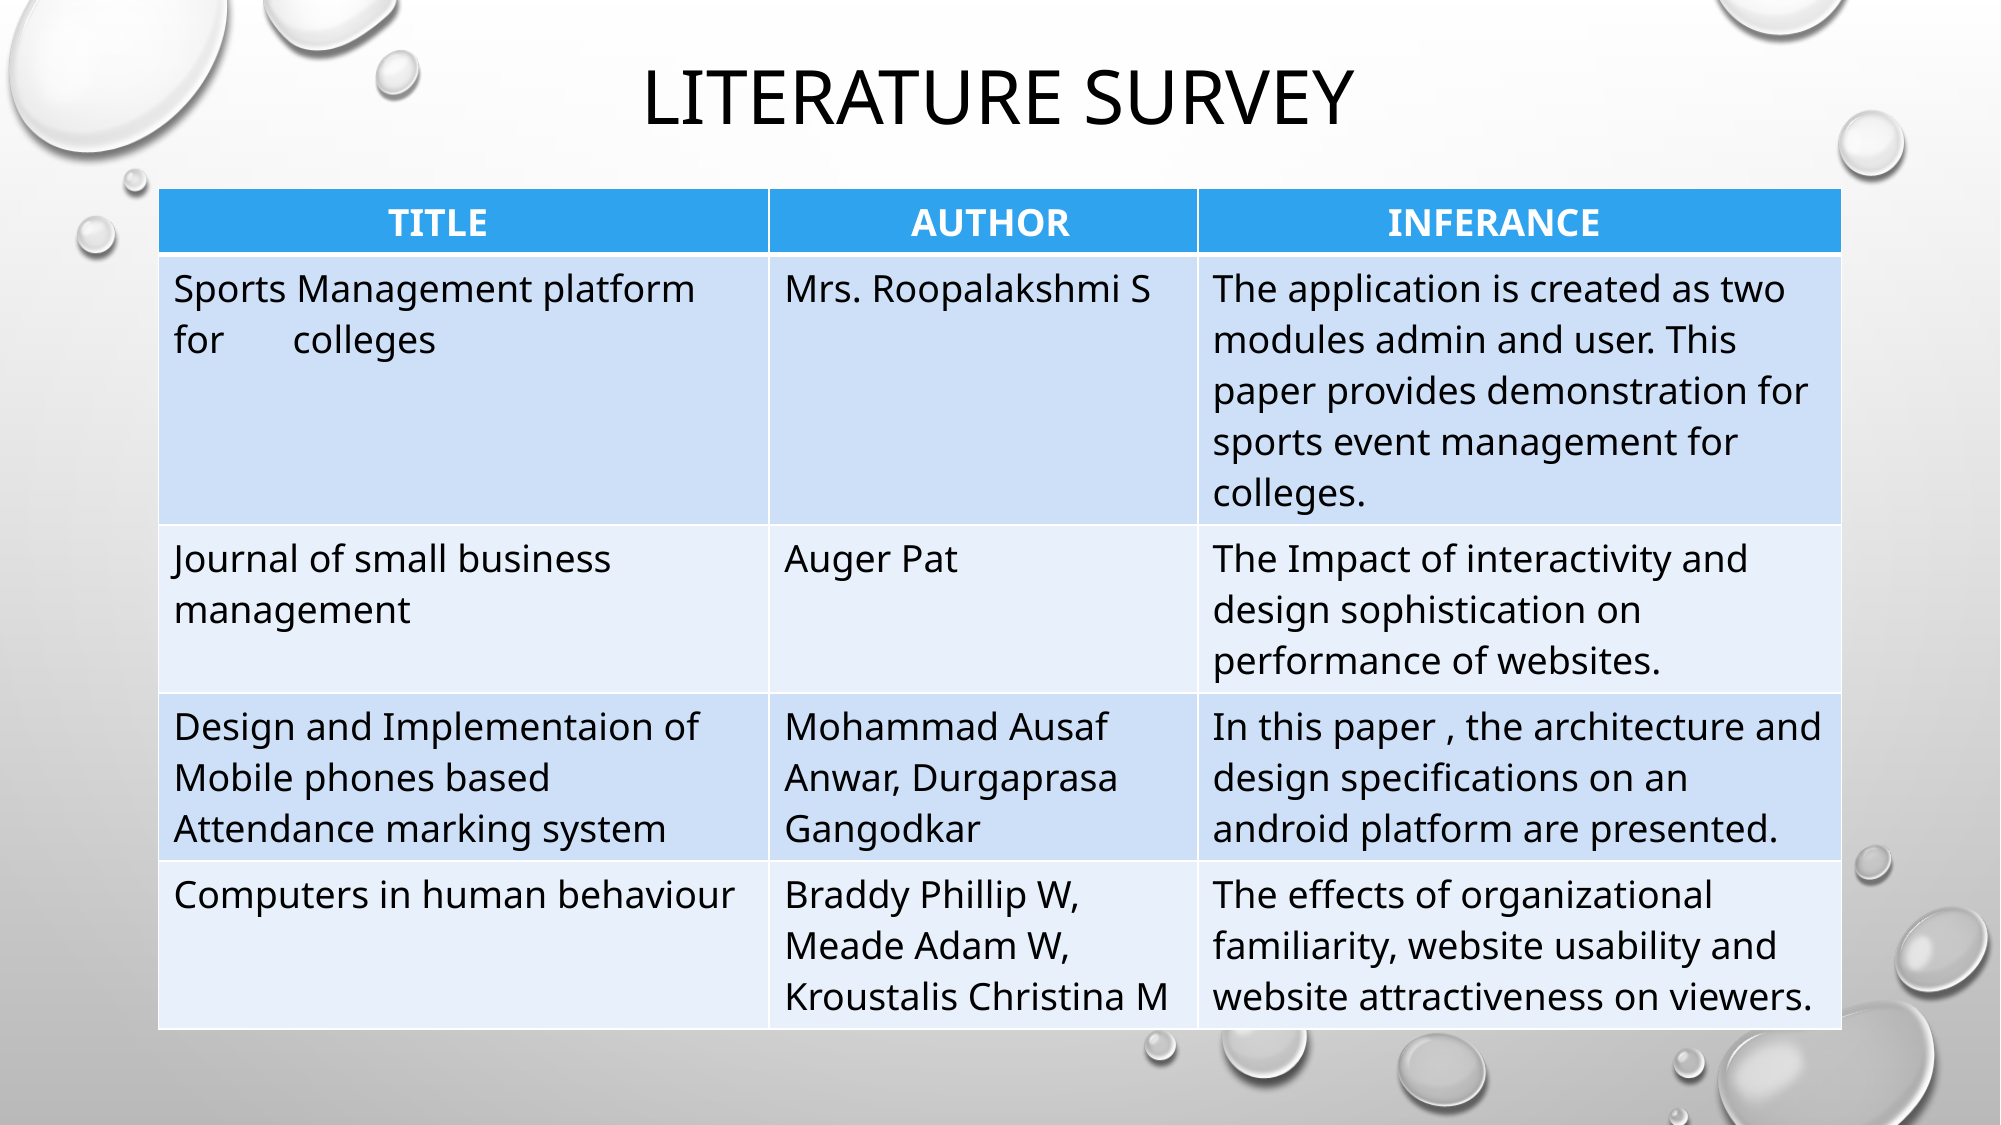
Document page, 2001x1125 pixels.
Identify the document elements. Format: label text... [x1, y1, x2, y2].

table_cell The application is created as two modules admin and user. This paper provides demonstration for sports event management for colleges. [1199, 257, 1841, 524]
table_header INFERANCE [1199, 189, 1841, 252]
table_header TITLE [159, 189, 768, 252]
table_cell Mrs. Roopalakshmi S [770, 257, 1197, 524]
table_cell In this paper , the architecture and design specifications on an android platform are presented. [1199, 694, 1841, 860]
table_cell The Impact of interactivity and design sophistication on performance of websites. [1199, 526, 1841, 692]
table_cell Sports Management platform for colleges [159, 257, 768, 524]
table_header AUTHOR [770, 189, 1197, 252]
picture [0, 0, 2000, 1125]
table_cell Braddy Phillip W, Meade Adam W, Kroustalis Christina M [770, 862, 1197, 1028]
table_cell Mohammad Ausaf Anwar, Durgaprasa Gangodkar [770, 694, 1197, 860]
table_cell The effects of organizational familiarity, website usability and website attractiveness on viewers. [1199, 862, 1841, 1028]
title Literature survey [148, 0, 1849, 232]
table_cell Journal of small business management [159, 526, 768, 692]
table_cell Computers in human behaviour [159, 862, 768, 1028]
table_cell Auger Pat [770, 526, 1197, 692]
table_cell Design and Implementaion of Mobile phones based Attendance marking system [159, 694, 768, 860]
